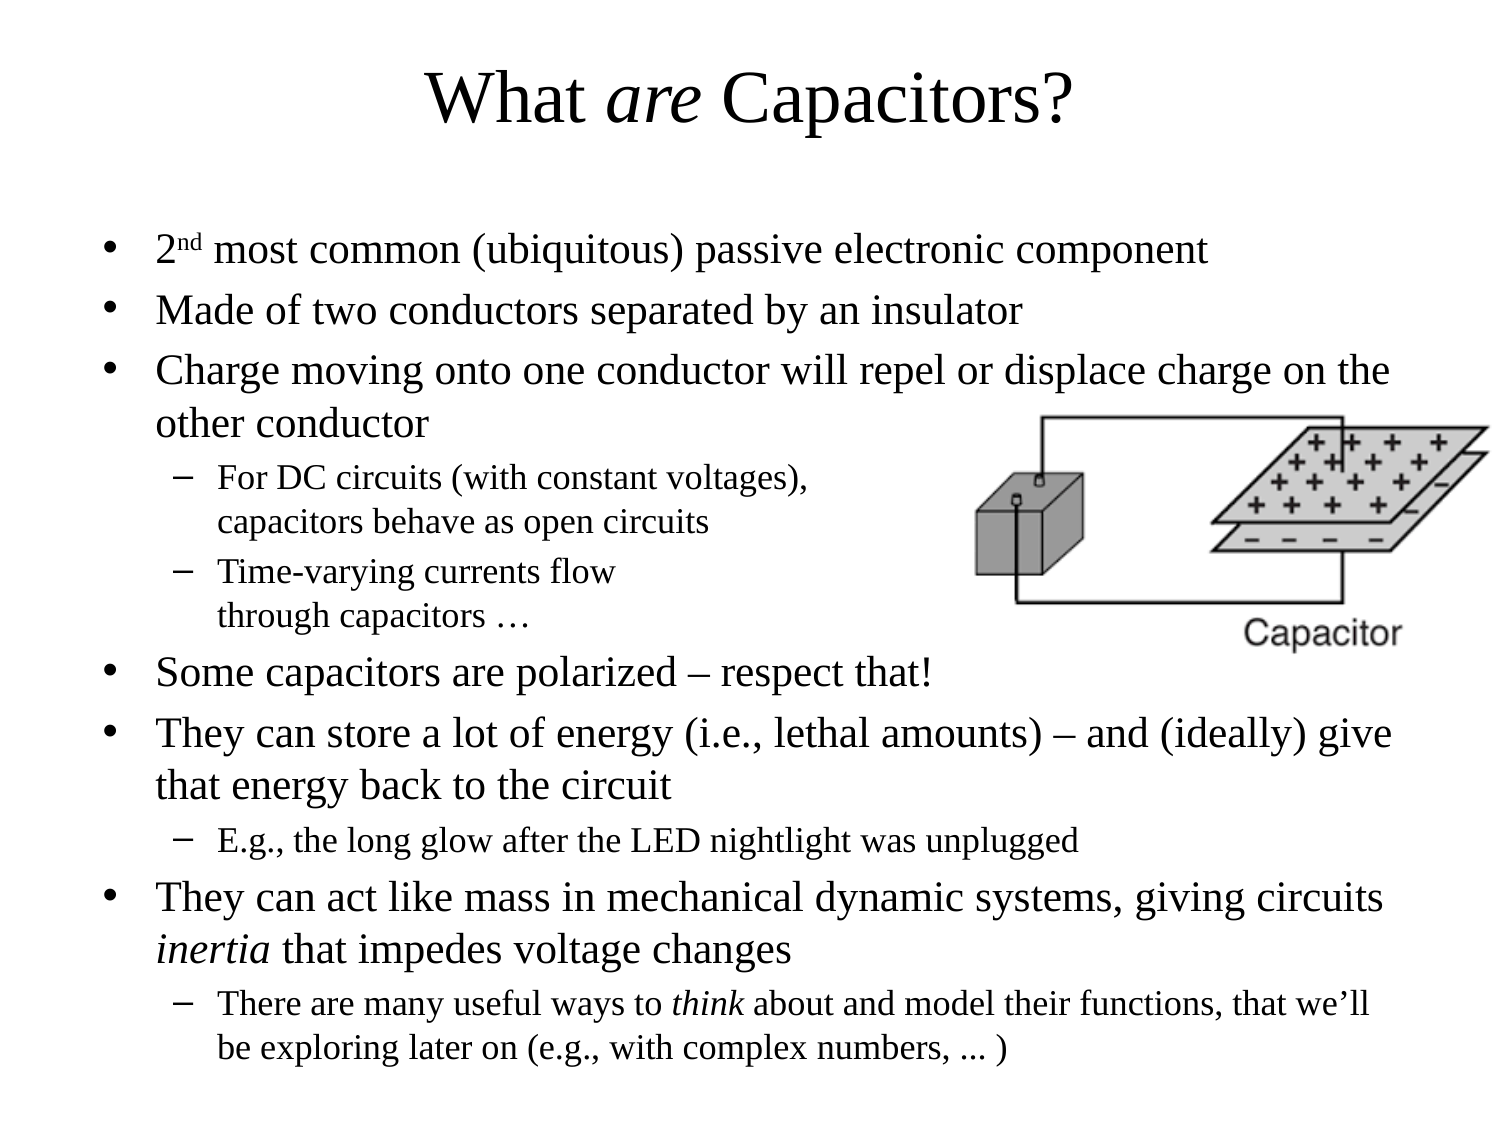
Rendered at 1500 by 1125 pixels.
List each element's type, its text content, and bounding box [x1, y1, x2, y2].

title What are Capacitors? [75, 0, 1425, 187]
list 2nd most common (ubiquitous) passive electronic component Made of two conductors separated by an insulator Charge moving onto one conductor will repel or displace charge on the other conductor For DC circuits (with constant voltages), capacitors behave as open circuits Time-varying currents flow through capacitors … Some capacitors are polarized – respect that! They can store a lot of energy (i.e., lethal amounts) – and (ideally) give that energy back to the circuit E.g., the long glow after the LED nightlight was unplugged They can act like mass in mechanical dynamic systems, giving circuits inertia that impedes voltage changes There are many useful ways to think about and model their functions, that we’ll be exploring later on (e.g., with complex numbers, ... ) [87, 212, 1412, 1075]
picture [957, 405, 1500, 669]
